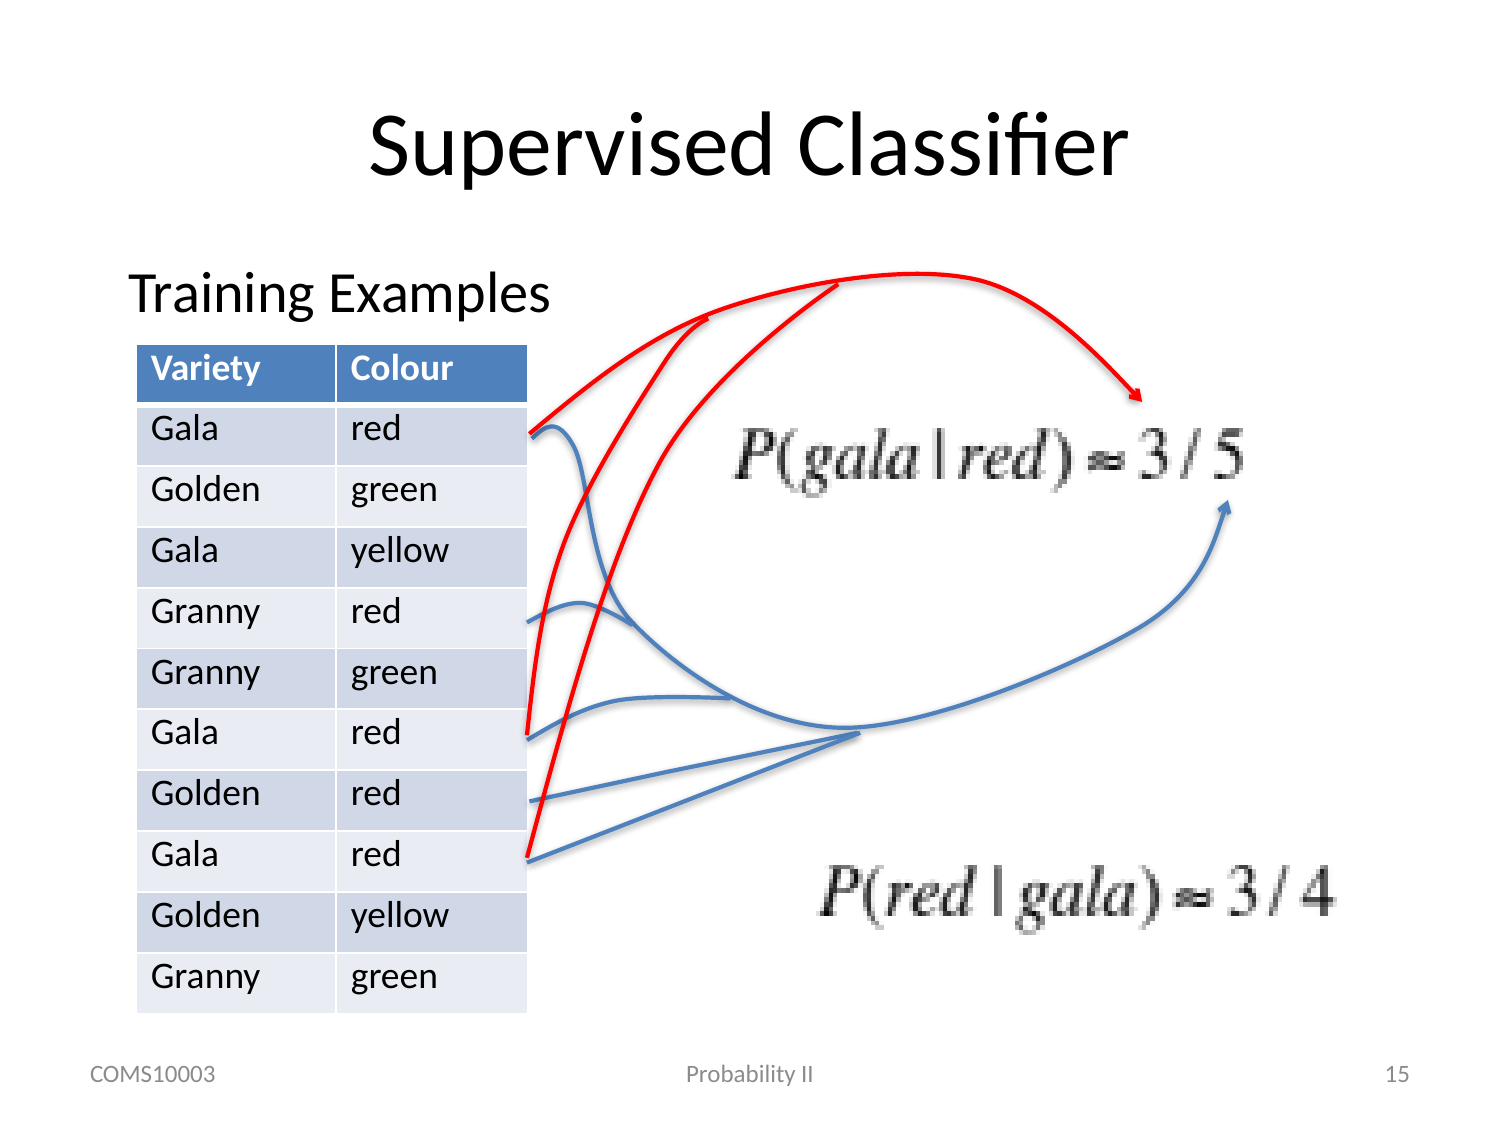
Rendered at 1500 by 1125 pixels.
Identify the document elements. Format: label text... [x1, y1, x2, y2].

title Supervised Classifier [75, 45, 1425, 233]
footer Probability II [512, 1042, 988, 1103]
table_cell Granny [137, 649, 335, 708]
table_cell red [337, 832, 527, 891]
table_cell Gala [137, 528, 335, 587]
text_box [526, 273, 1143, 859]
slide_number COMS10003 [75, 1042, 425, 1103]
table_cell red [337, 589, 520, 648]
table_header Colour [337, 345, 521, 402]
table_cell green [337, 649, 520, 708]
table_cell red [337, 710, 520, 769]
table_cell yellow [337, 528, 520, 587]
table_header Variety [137, 345, 335, 402]
table_cell Granny [137, 589, 335, 648]
table_cell red [337, 771, 520, 830]
table_cell Golden [137, 893, 335, 952]
table_cell red [337, 408, 521, 465]
table_cell Granny [137, 954, 335, 1013]
table_cell Gala [137, 710, 335, 769]
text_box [808, 851, 1342, 941]
table_cell yellow [337, 893, 527, 952]
table_cell Gala [137, 832, 335, 891]
text_box Training Examples [113, 246, 567, 332]
table_cell green [337, 467, 520, 526]
table_cell Golden [137, 771, 335, 830]
slide_number 15 [1074, 1042, 1425, 1103]
table_cell green [337, 954, 527, 1013]
table_cell Golden [137, 467, 335, 526]
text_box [1147, 426, 1229, 849]
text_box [1147, 414, 1252, 504]
table_cell Gala [137, 408, 335, 465]
